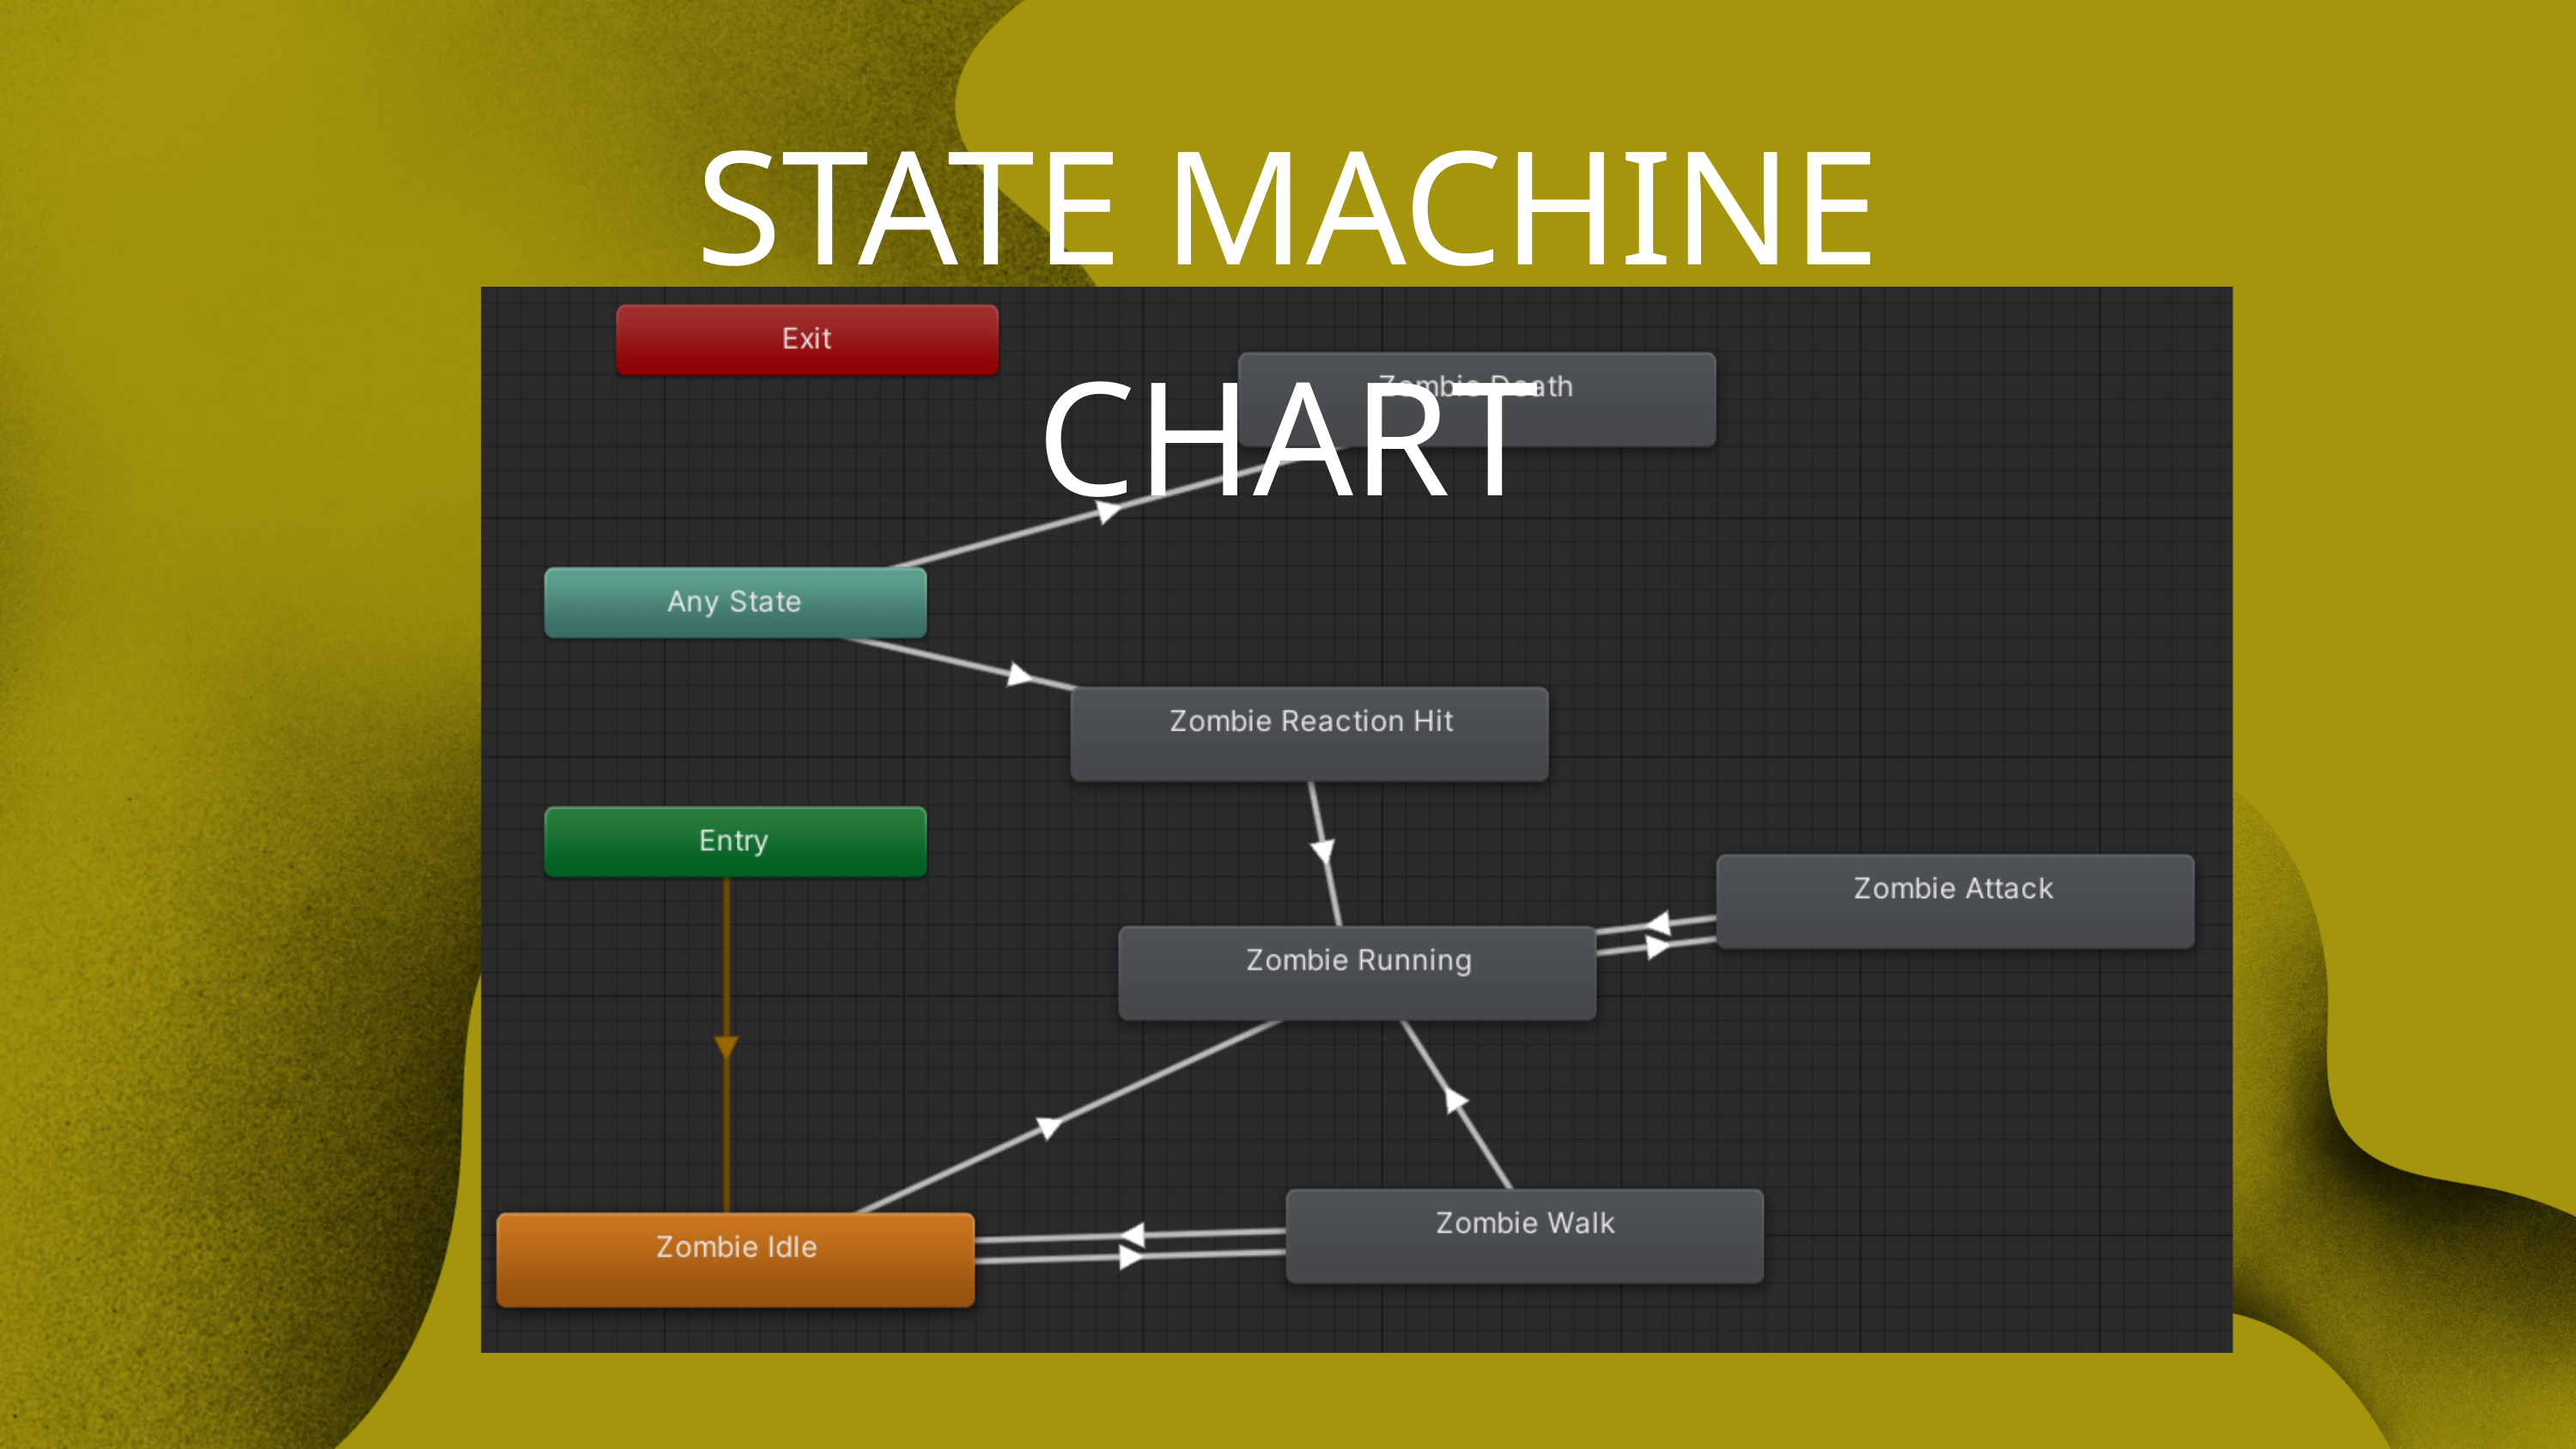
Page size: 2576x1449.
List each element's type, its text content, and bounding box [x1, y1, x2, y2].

text_box [0, 0, 1156, 1449]
text_box [481, 287, 2233, 1353]
text_box STATE MACHINE CHART [453, 66, 2123, 527]
text_box [1818, 741, 2576, 1449]
